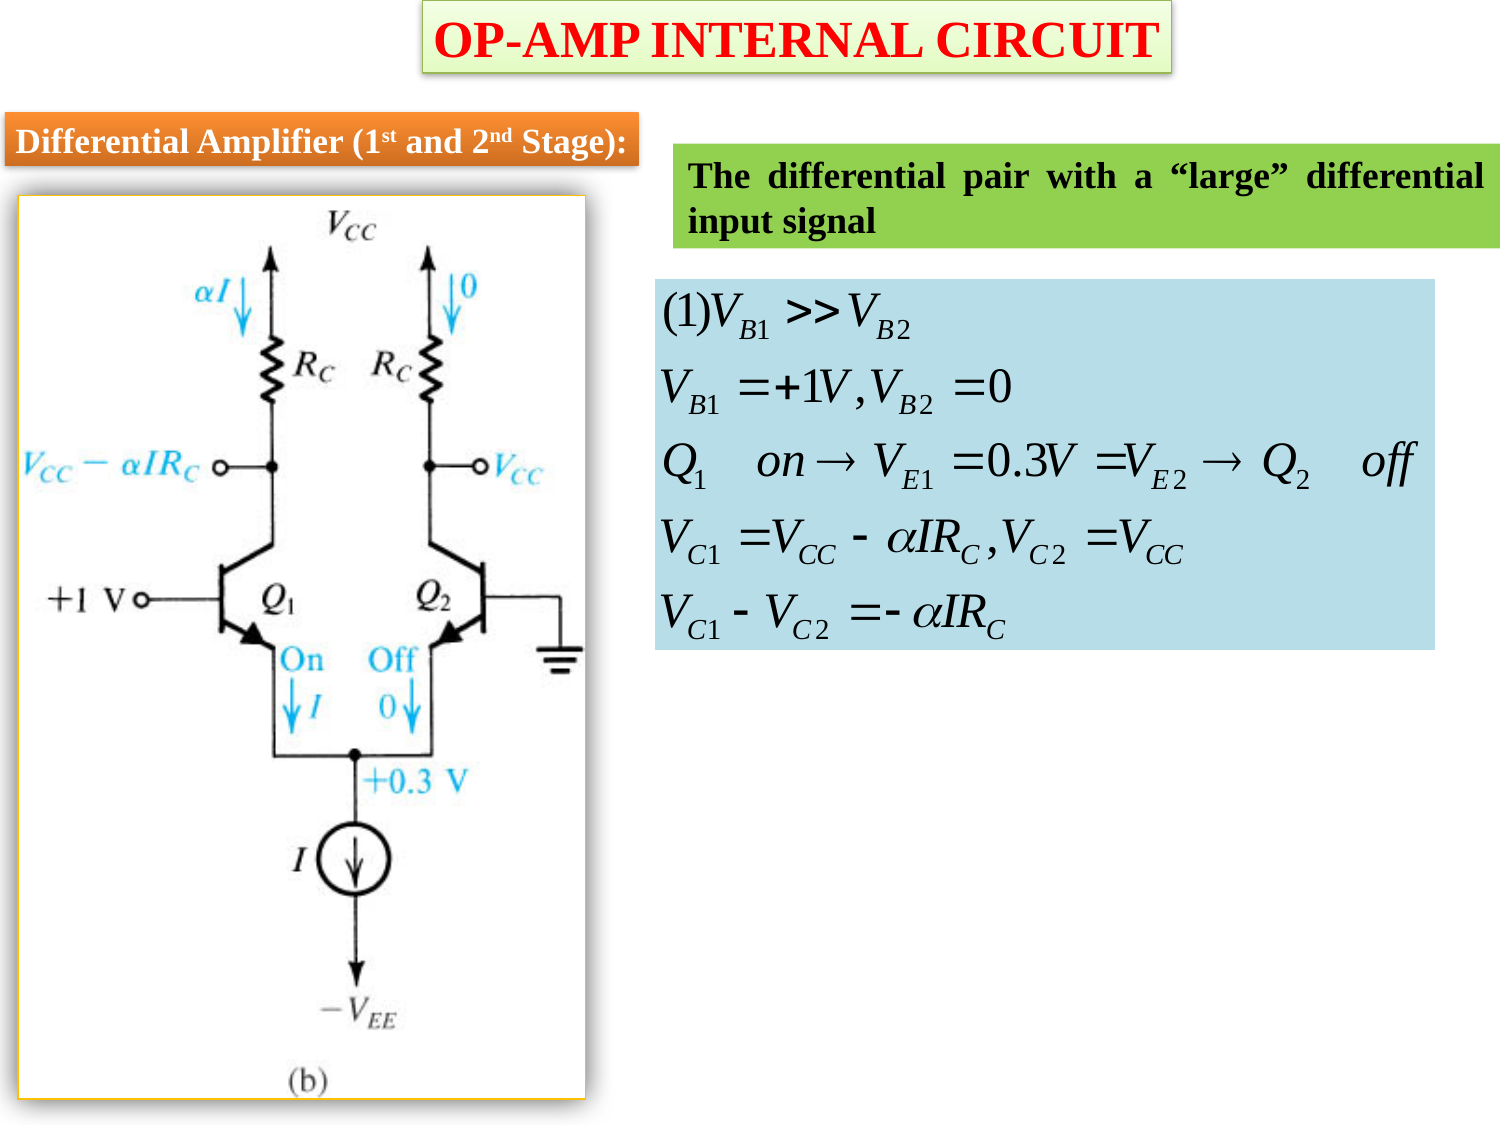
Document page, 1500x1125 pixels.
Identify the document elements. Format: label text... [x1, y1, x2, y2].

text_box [655, 278, 1436, 651]
text_box The differential pair with a “large” differential input signal [673, 143, 1500, 249]
text_box OP-AMP INTERNAL CIRCUIT [422, 0, 1172, 74]
text_box Differential Amplifier (1st and 2nd Stage): [4, 112, 639, 166]
picture [18, 196, 585, 1099]
